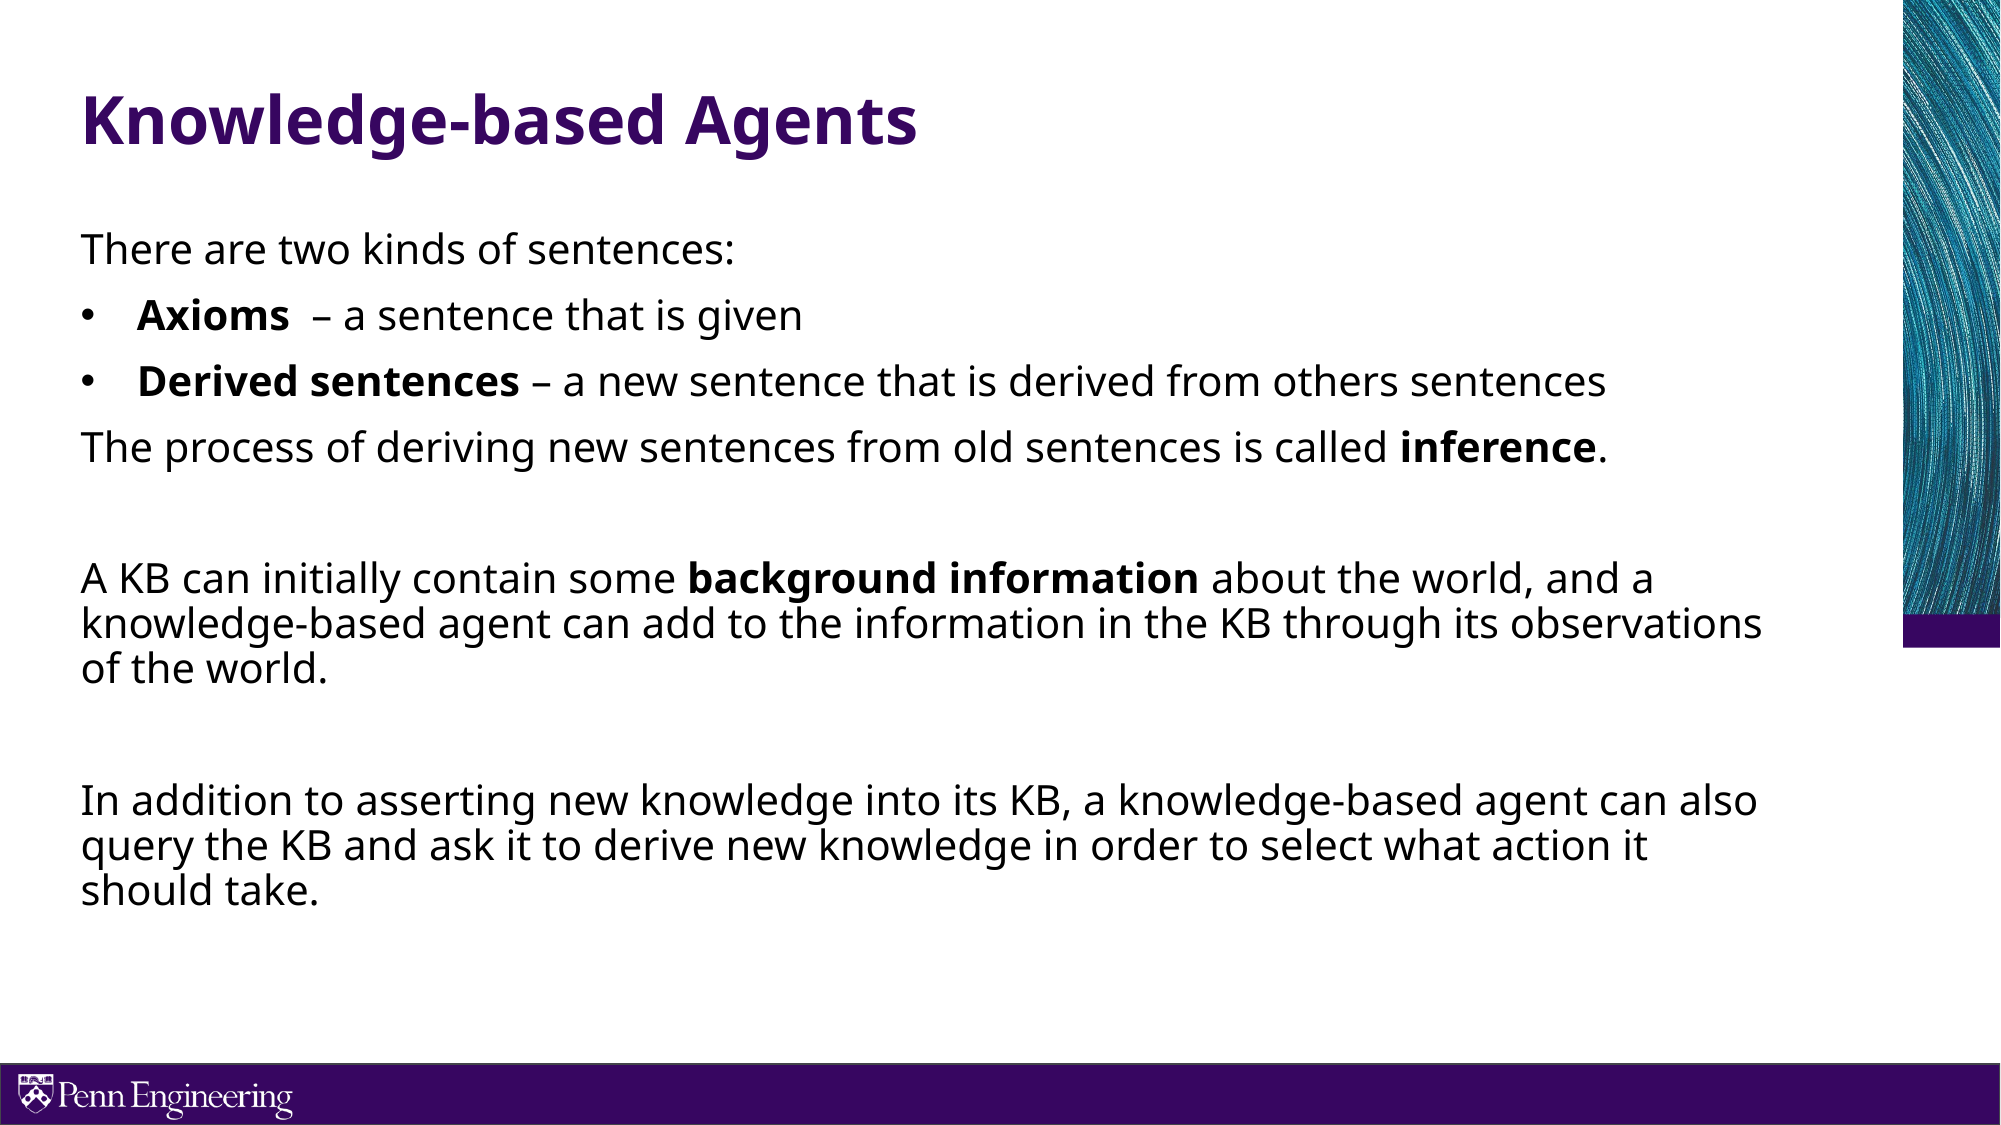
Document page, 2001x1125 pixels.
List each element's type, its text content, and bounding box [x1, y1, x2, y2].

picture [1949, 13, 1955, 20]
picture [1903, 341, 1915, 350]
picture [1916, 342, 1921, 352]
picture [8, 1066, 301, 1123]
picture [1908, 277, 1920, 293]
list There are two kinds of sentences: Axioms – a sentence that is given Derived sentences – a new sentence that is derived from others sentences The process of deriving new sentences from old sentences is called inference. A KB can initially contain some background information about the world, and a knowledge-based agent can add to the information in the KB through its observations of the world. In addition to asserting new knowledge into its KB, a knowledge-based agent can also query the KB and ask it to derive new knowledge in order to select what action it should take. [65, 221, 1791, 1008]
picture [1913, 321, 1917, 333]
picture [1971, 53, 1979, 64]
picture [1989, 0, 2001, 13]
picture [1903, 310, 1915, 339]
picture [1906, 362, 1912, 370]
picture [1903, 0, 2001, 618]
picture [1903, 374, 1908, 384]
title Knowledge-based Agents [65, 59, 1863, 187]
picture [1903, 523, 1914, 546]
picture [1962, 39, 1970, 47]
